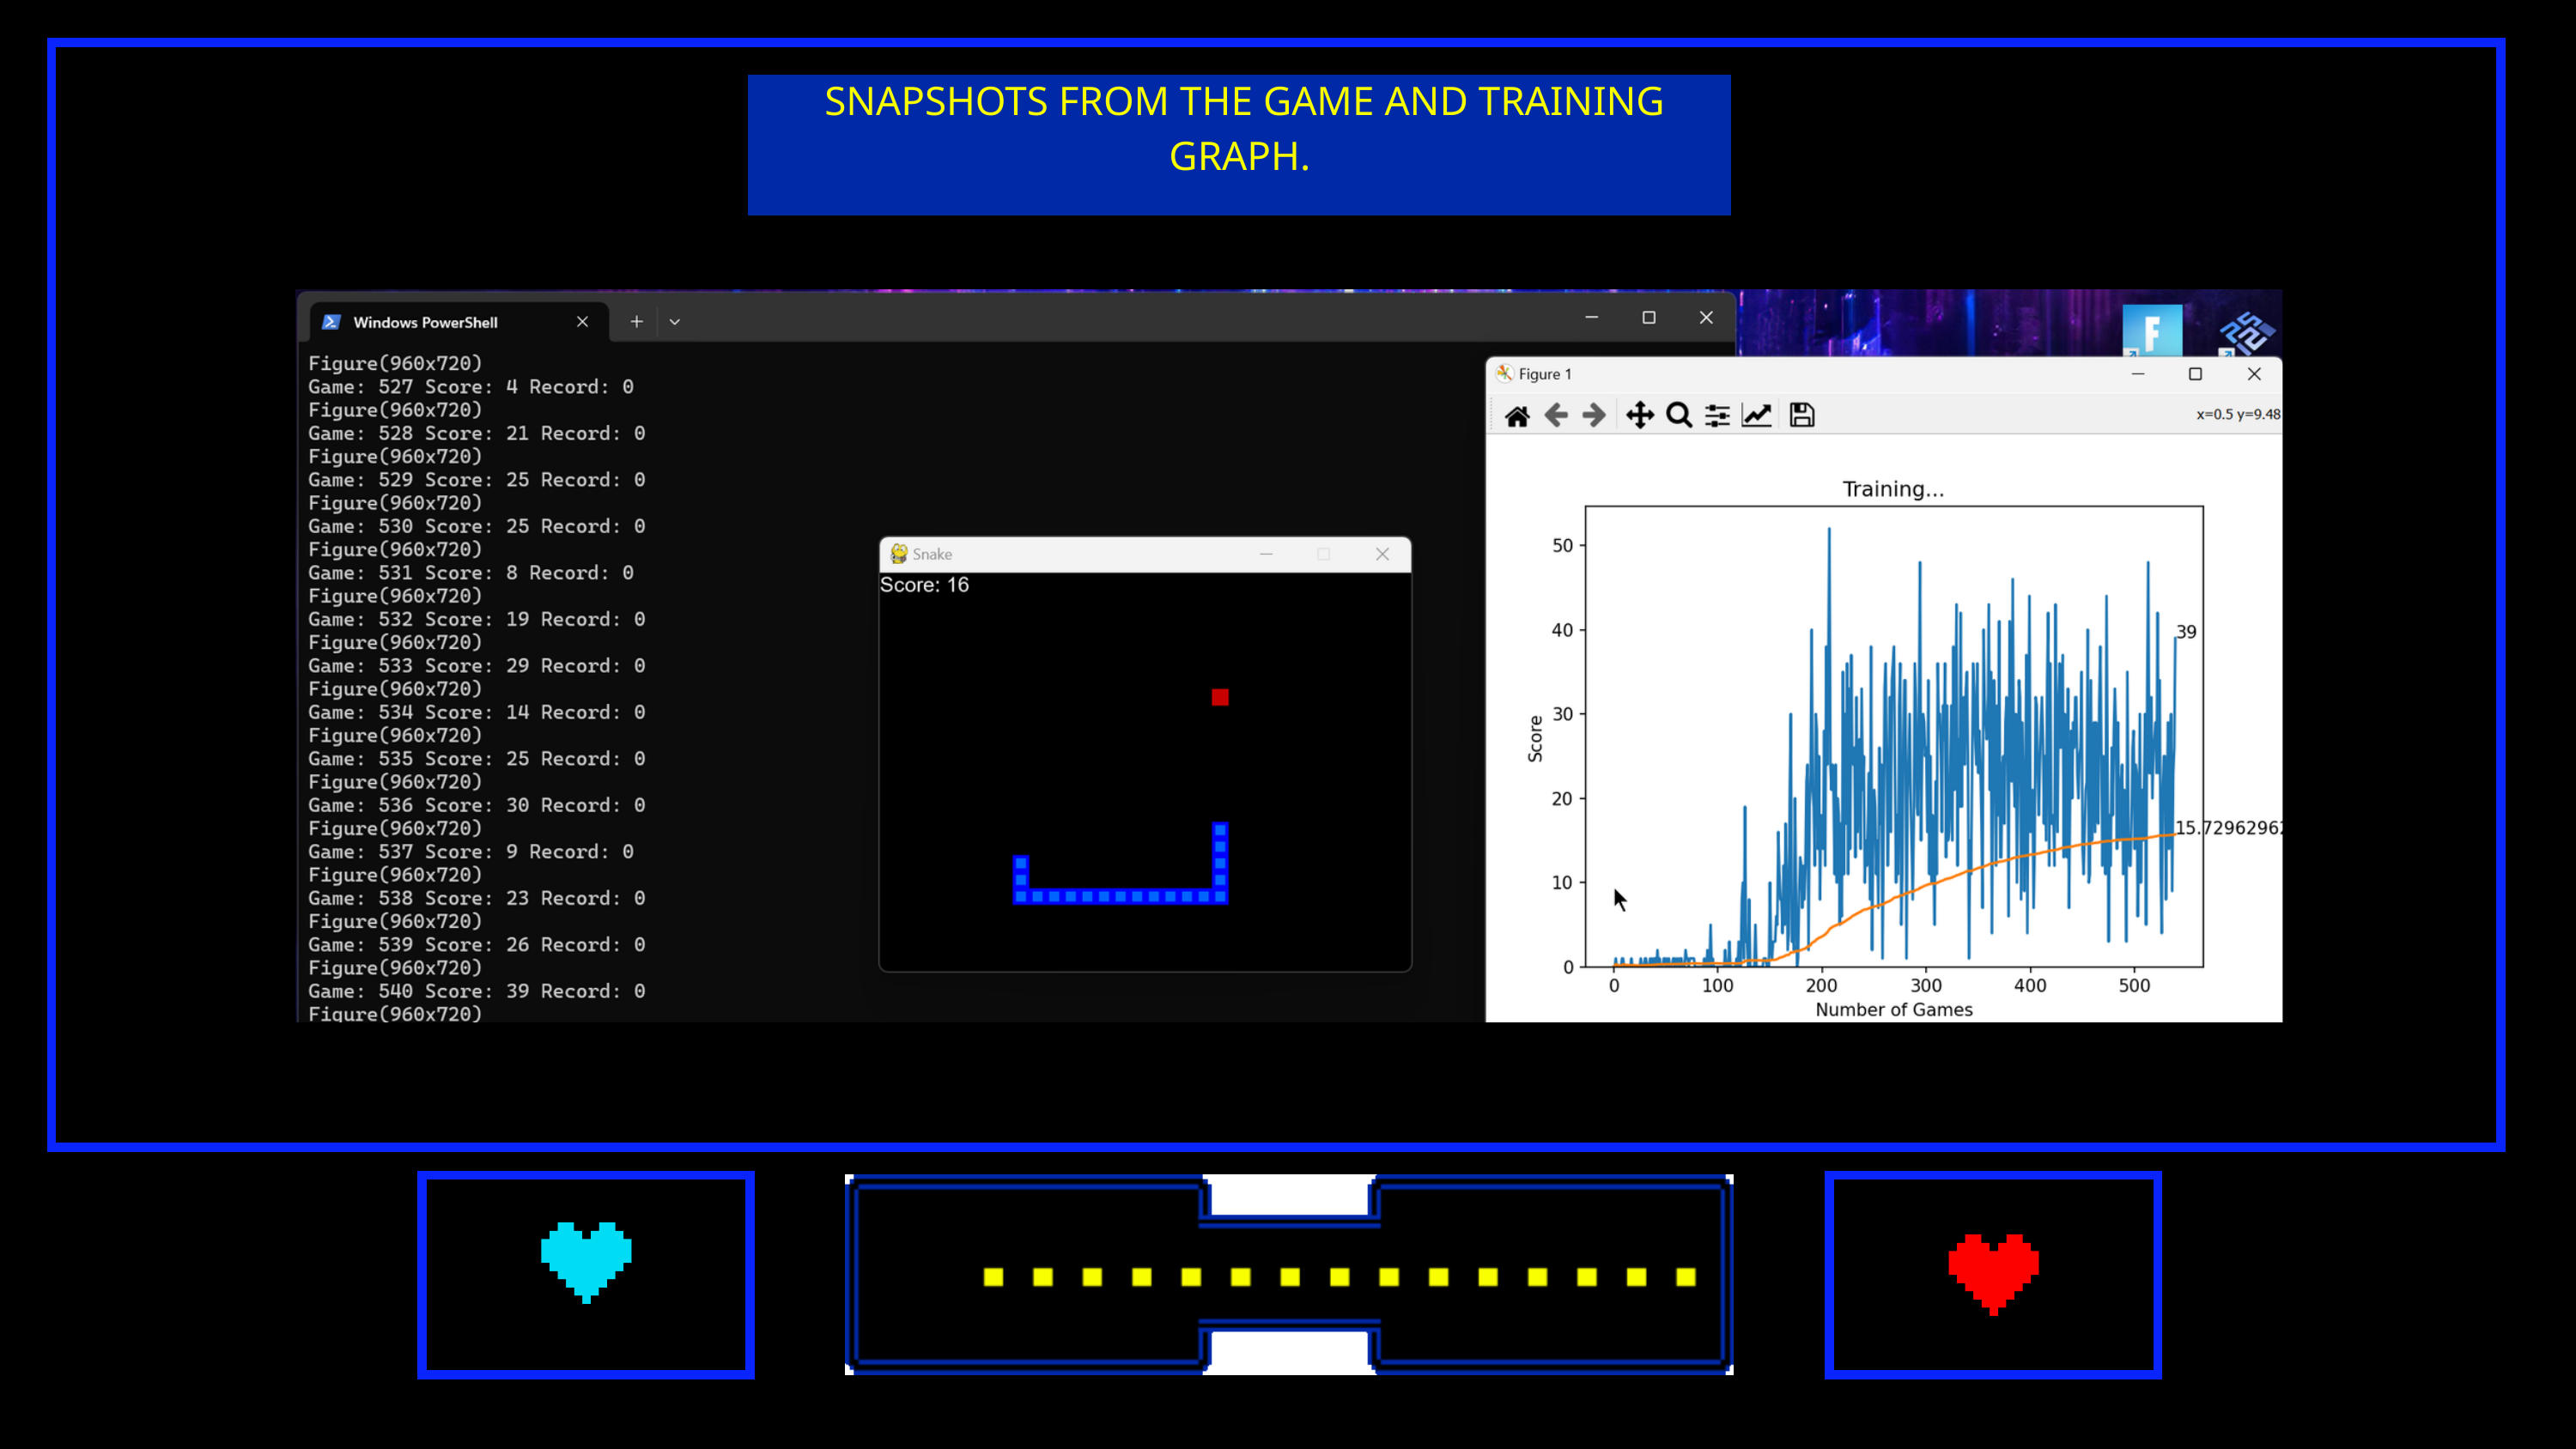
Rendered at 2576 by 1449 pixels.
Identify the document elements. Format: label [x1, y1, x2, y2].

text_box [1829, 1174, 2159, 1375]
text_box [51, 41, 2501, 1149]
text_box [422, 1174, 751, 1375]
text_box [748, 74, 1732, 215]
picture [844, 1174, 1734, 1375]
